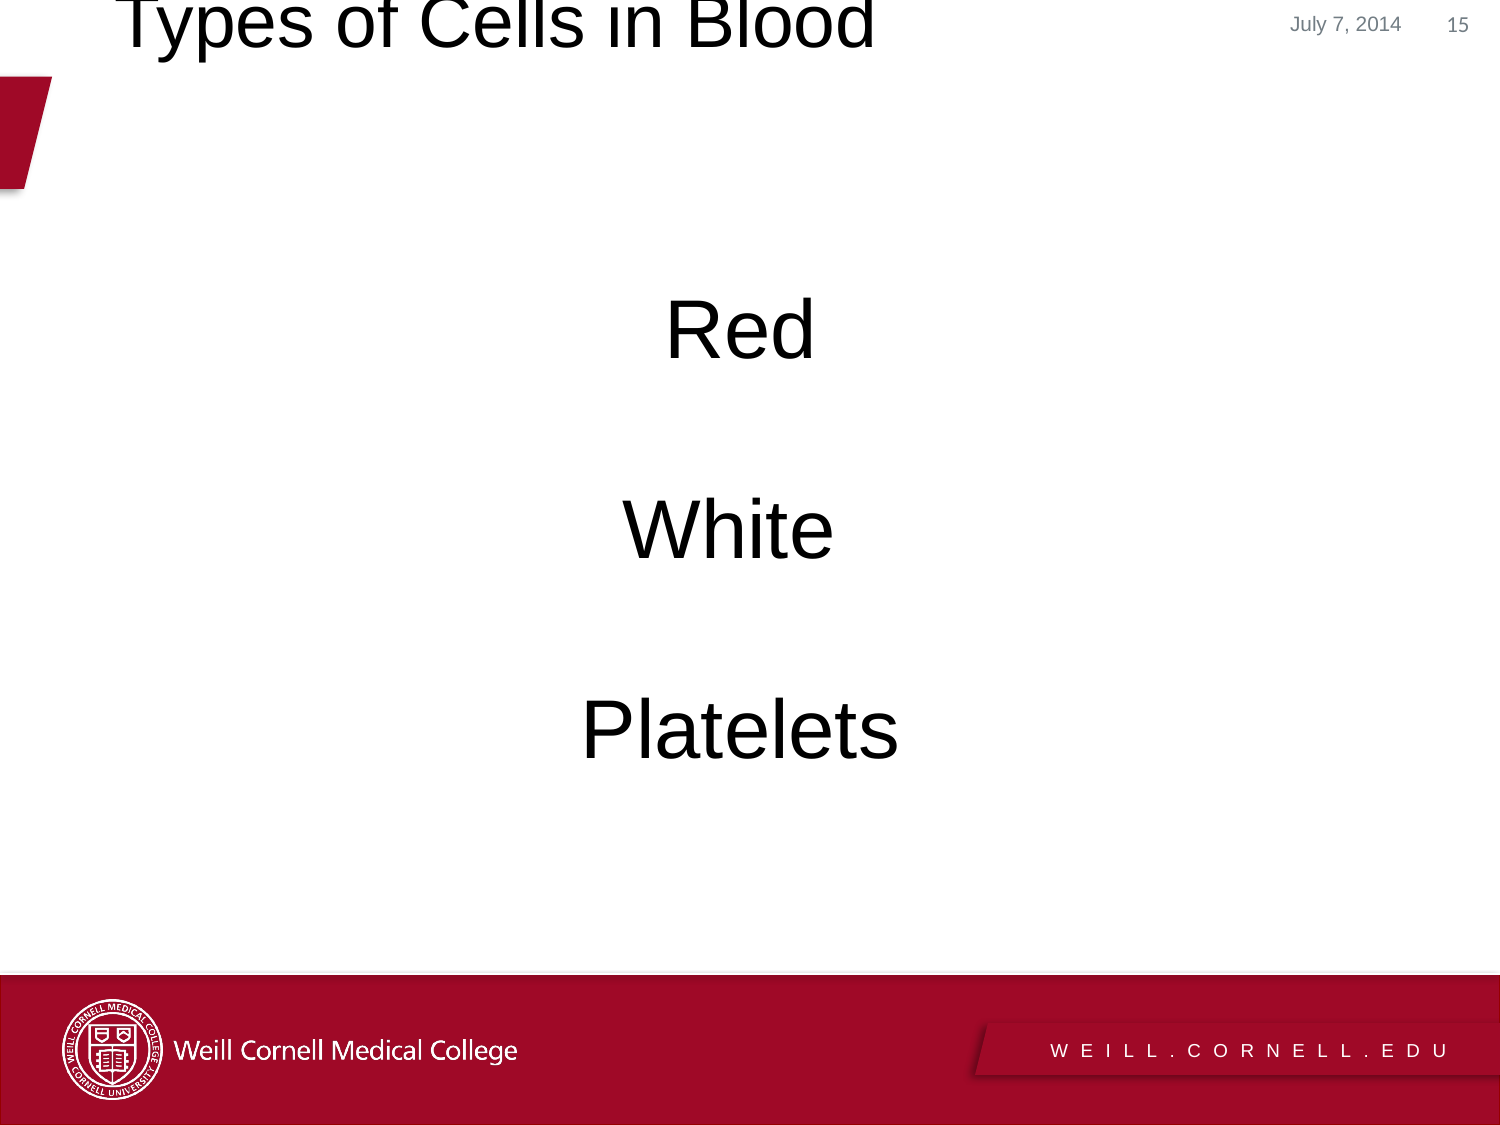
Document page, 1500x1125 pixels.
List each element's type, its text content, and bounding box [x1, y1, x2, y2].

text_box Red White Platelets [64, 268, 1417, 783]
slide_number 15 [1416, 4, 1500, 42]
text_box Types of Cells in Blood [99, 0, 1310, 268]
picture [62, 999, 517, 1100]
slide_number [1310, 4, 1416, 42]
